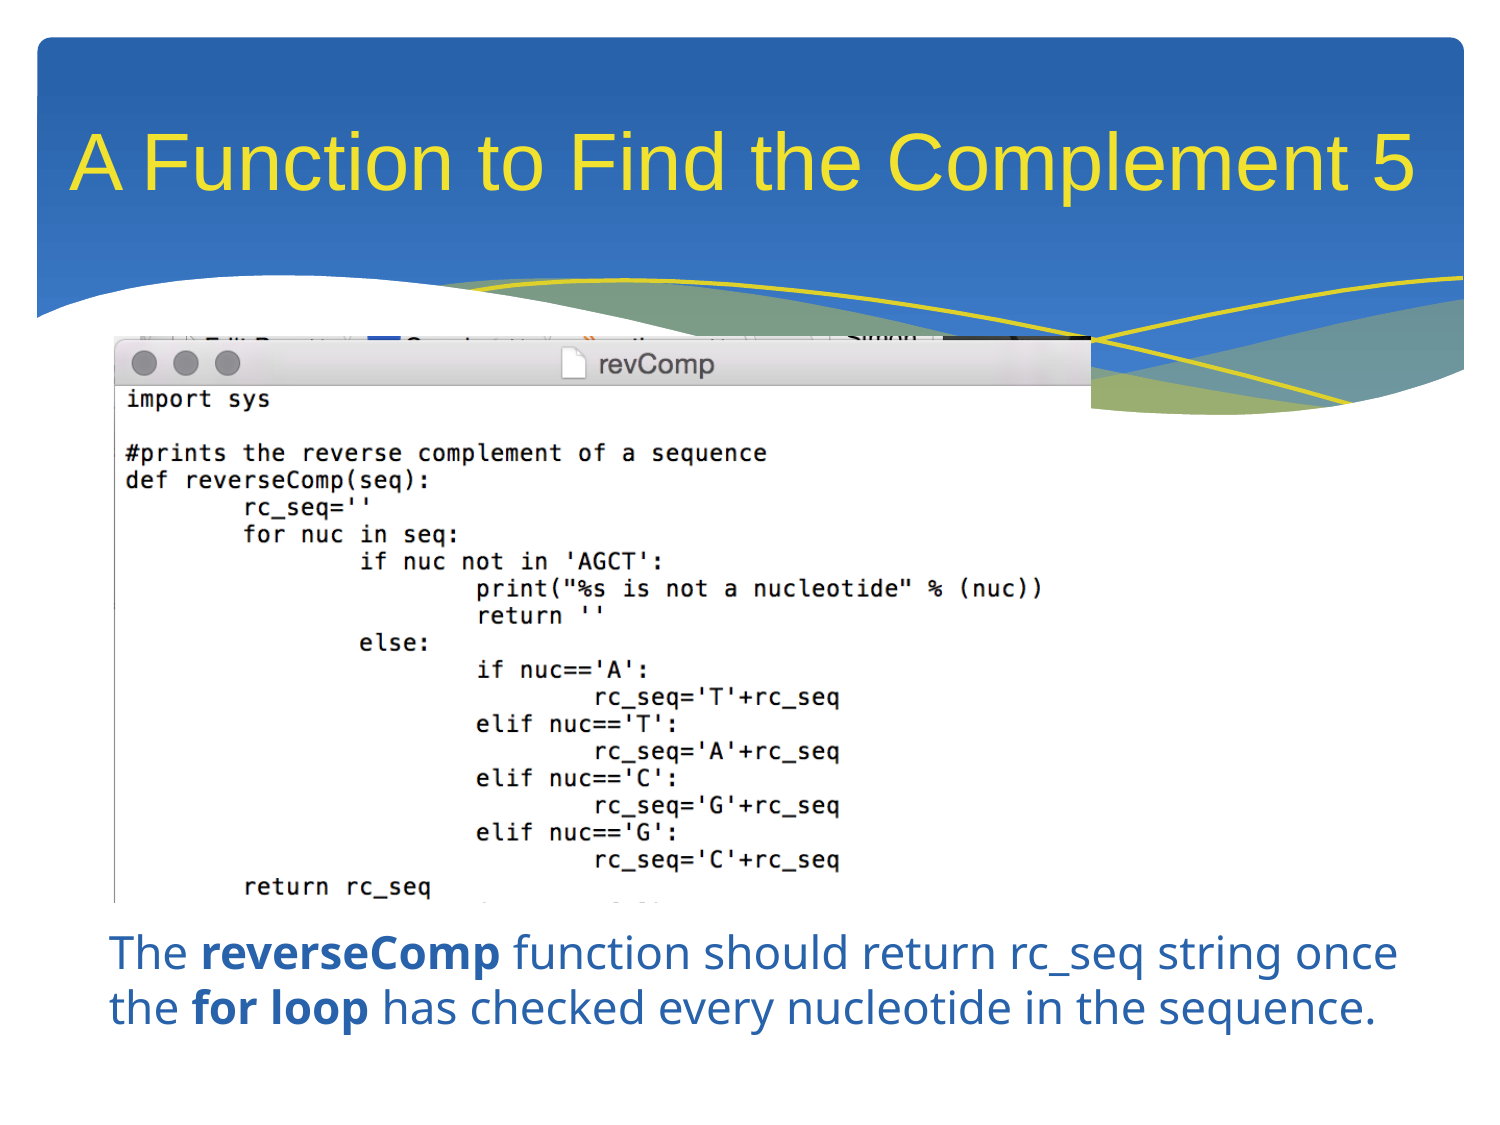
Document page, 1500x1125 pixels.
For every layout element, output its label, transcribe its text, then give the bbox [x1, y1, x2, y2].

picture [113, 336, 1092, 903]
text_box The reverseComp function should return rc_seq string once the for loop has checked every nucleotide in the sequence. [44, 916, 1424, 1071]
title A Function to Find the Complement 5 [44, 55, 1445, 261]
